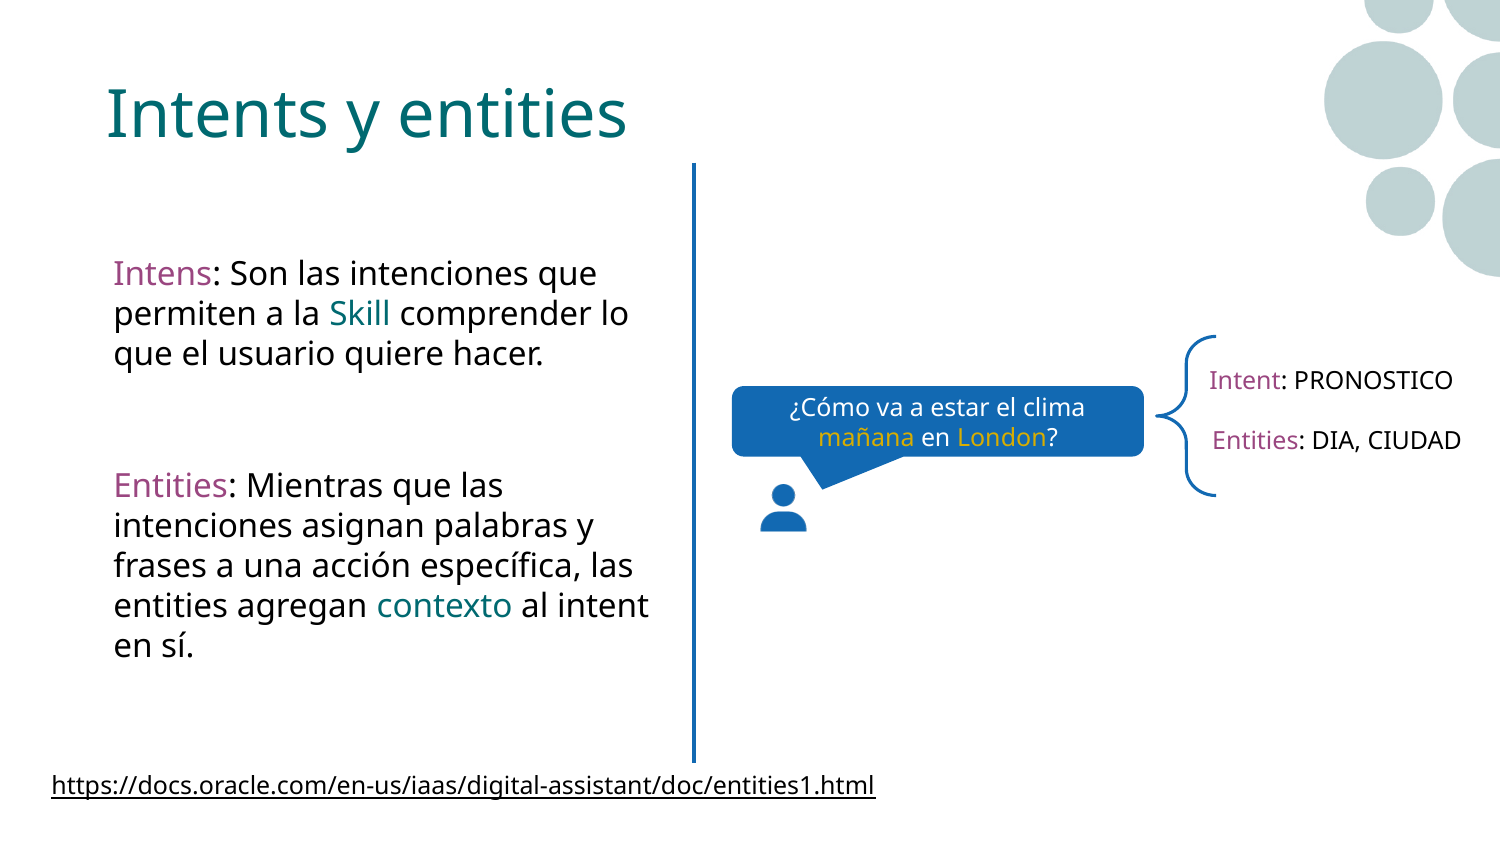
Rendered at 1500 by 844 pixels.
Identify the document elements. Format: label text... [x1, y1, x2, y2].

text_box Intents y entities [16, 62, 682, 158]
text_box Entities: DIA, CIUDAD [1197, 417, 1485, 463]
text_box Intent: PRONOSTICO [1194, 357, 1488, 403]
text_box Intens: Son las intenciones que permiten a la Skill comprender lo que el usuario quiere hacer. [98, 244, 656, 380]
text_box [1155, 335, 1217, 497]
picture [1, 0, 1500, 844]
text_box https://docs.oracle.com/en-us/iaas/digital-assistant/doc/entities1.html [36, 762, 1303, 812]
text_box Entities: Mientras que las intenciones asignan palabras y frases a una acción específica, las entities agregan contexto al intent en sí. [98, 456, 670, 672]
text_box ¿Cómo va a estar el clima mañana en London? [730, 385, 1145, 491]
